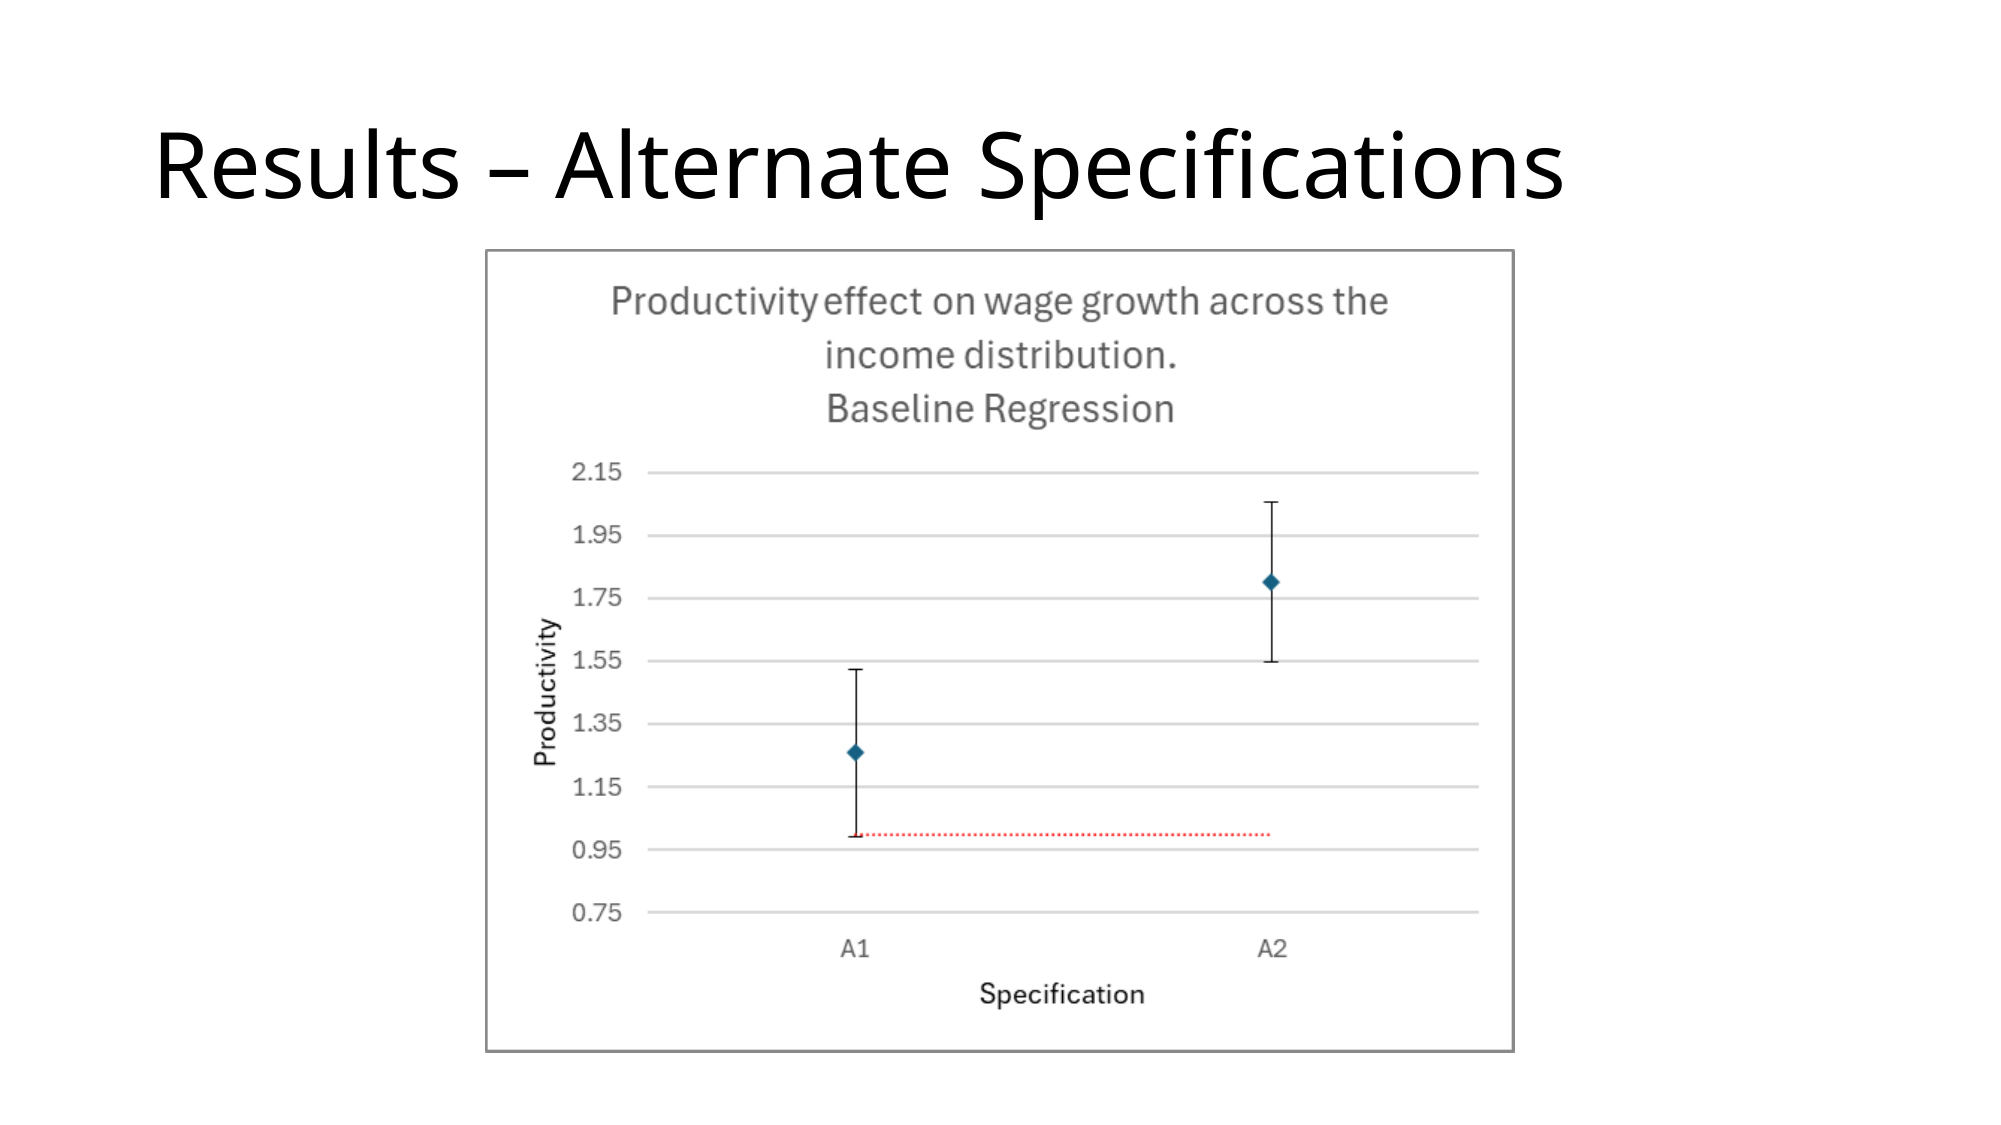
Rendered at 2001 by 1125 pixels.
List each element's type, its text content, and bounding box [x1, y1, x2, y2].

title Results – Alternate Specifications [137, 59, 1863, 278]
picture [485, 248, 1515, 1054]
